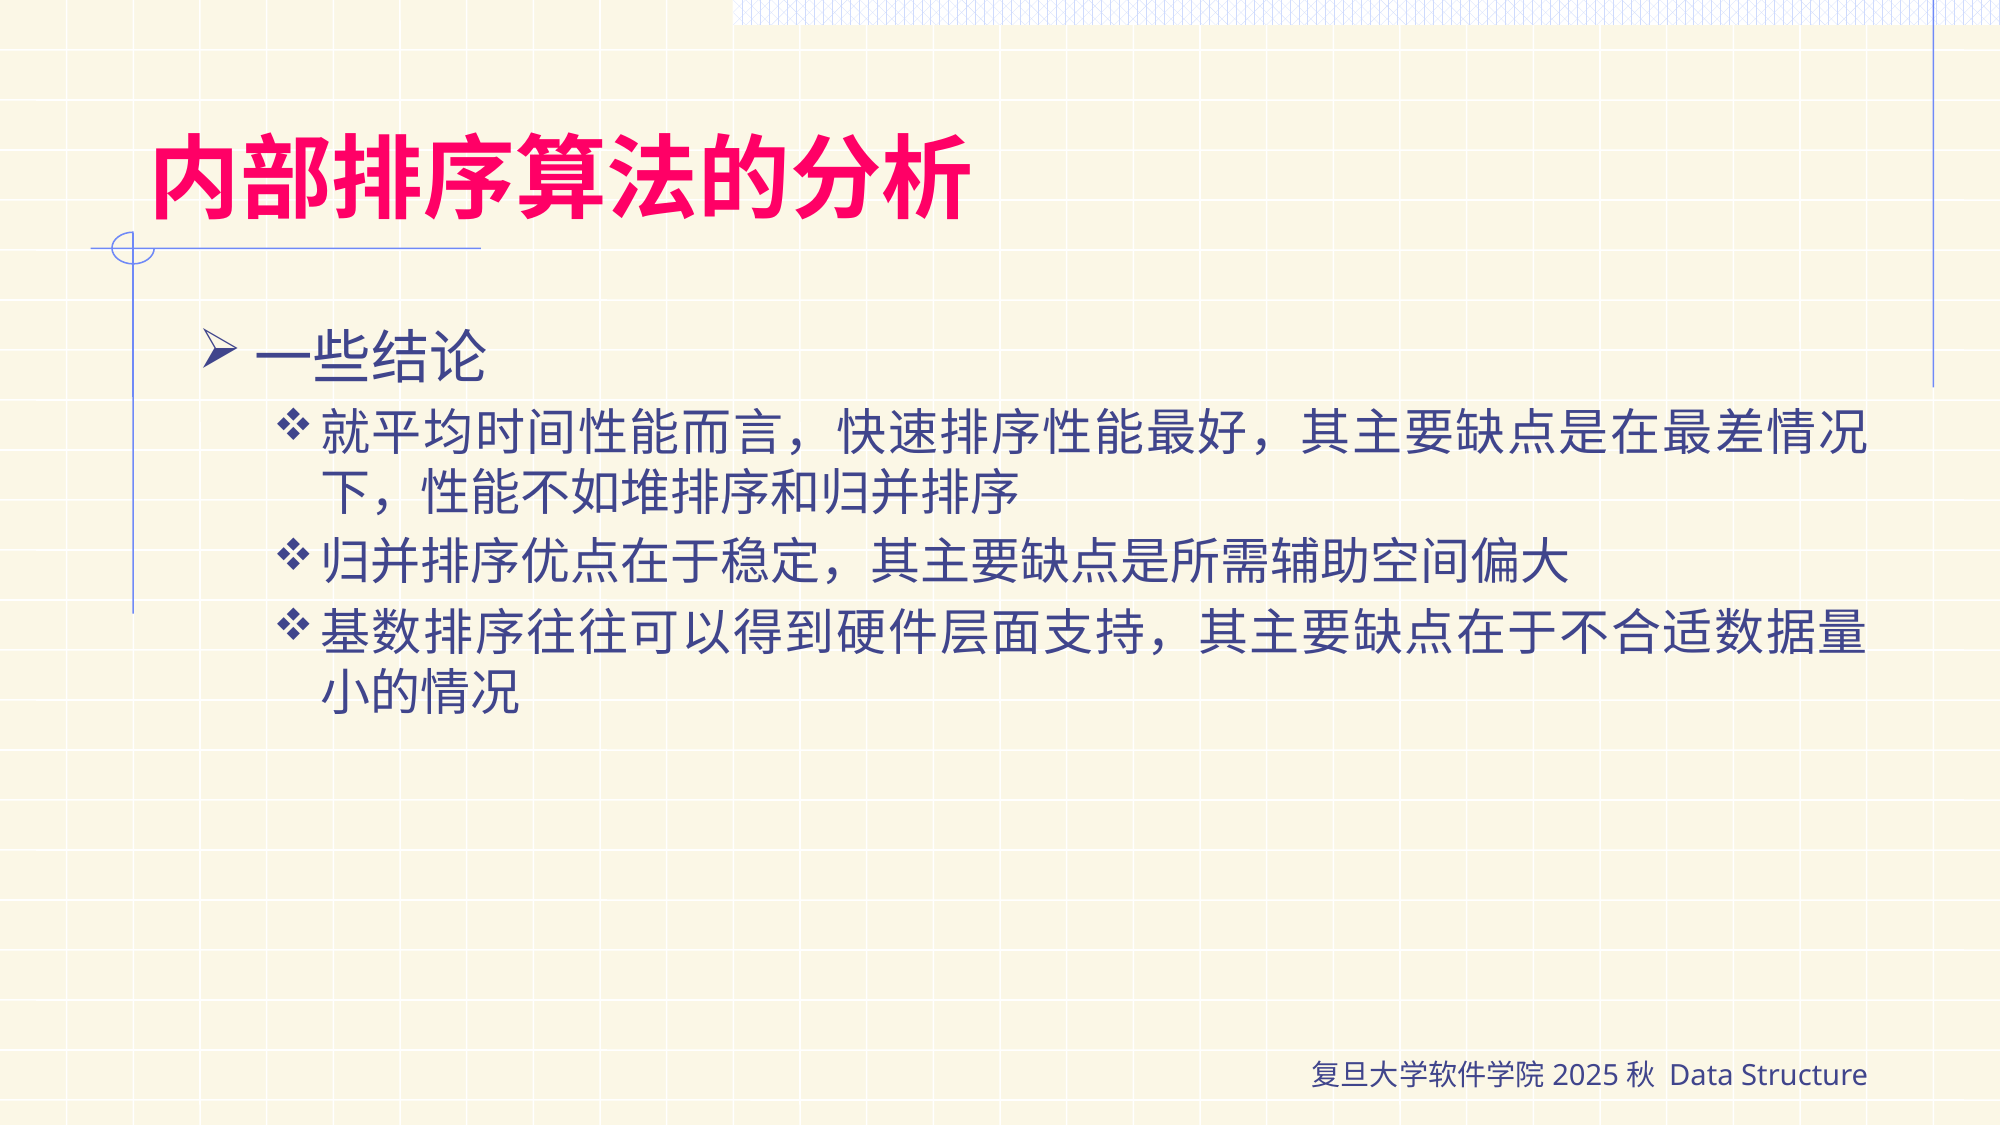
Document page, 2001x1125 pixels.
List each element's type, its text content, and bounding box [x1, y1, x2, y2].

list 一些结论 就平均时间性能而言，快速排序性能最好，其主要缺点是在最差情况下，性能不如堆排序和归并排序 归并排序优点在于稳定，其主要缺点是所需辅助空间偏大 基数排序往往可以得到硬件层面支持，其主要缺点在于不合适数据量小的情况 [183, 312, 1884, 988]
title 内部排序算法的分析 [133, 50, 1834, 238]
